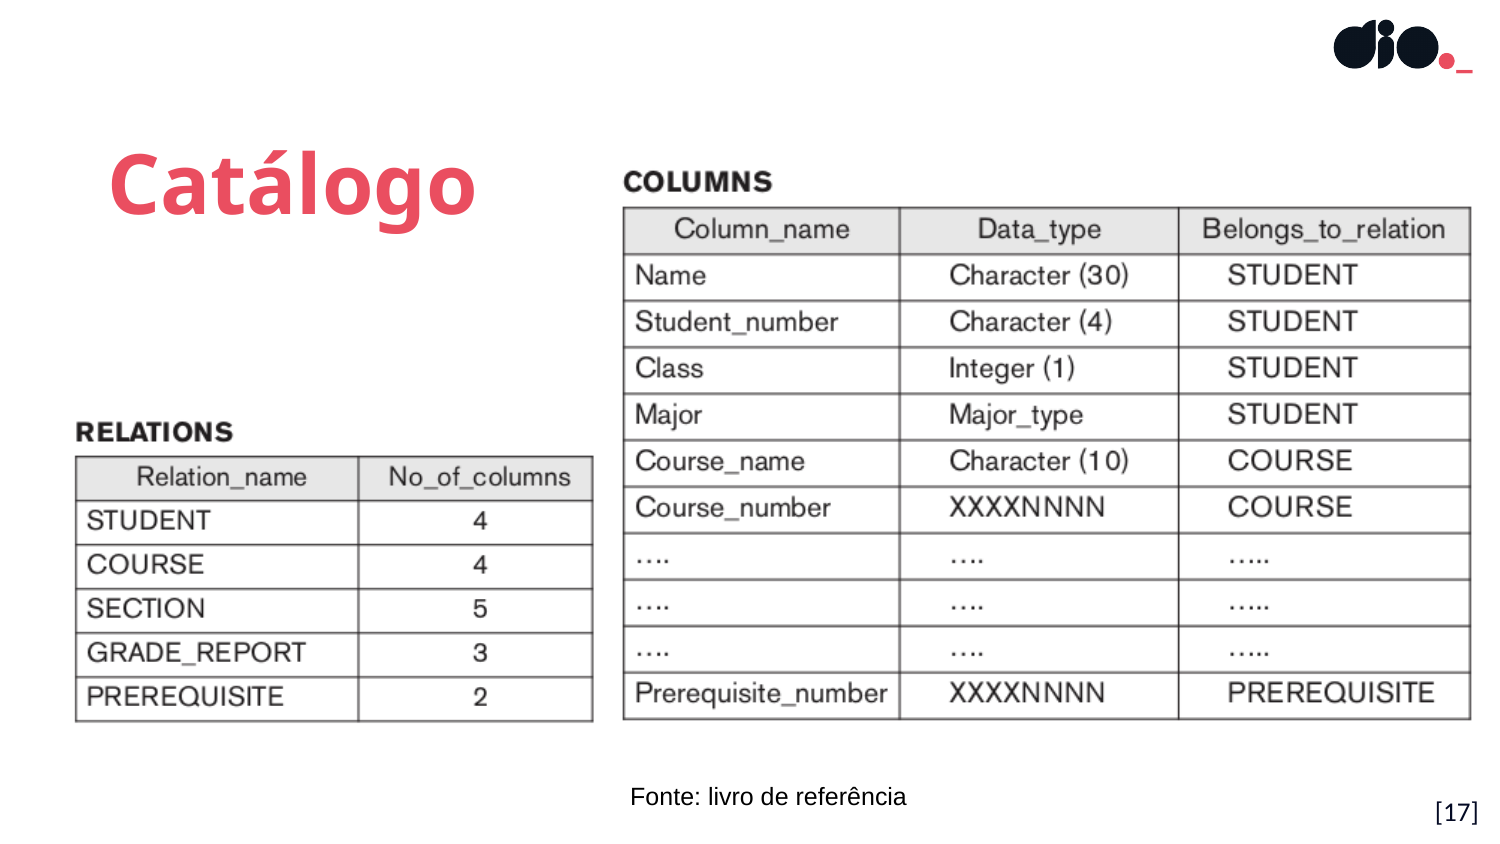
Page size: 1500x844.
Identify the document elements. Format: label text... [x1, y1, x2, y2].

slide_number [<número>] [1403, 779, 1494, 844]
text_box Catálogo [92, 104, 1408, 243]
picture [1333, 19, 1473, 74]
picture [50, 156, 1491, 734]
text_box Fonte: livro de referência [73, 773, 1465, 818]
